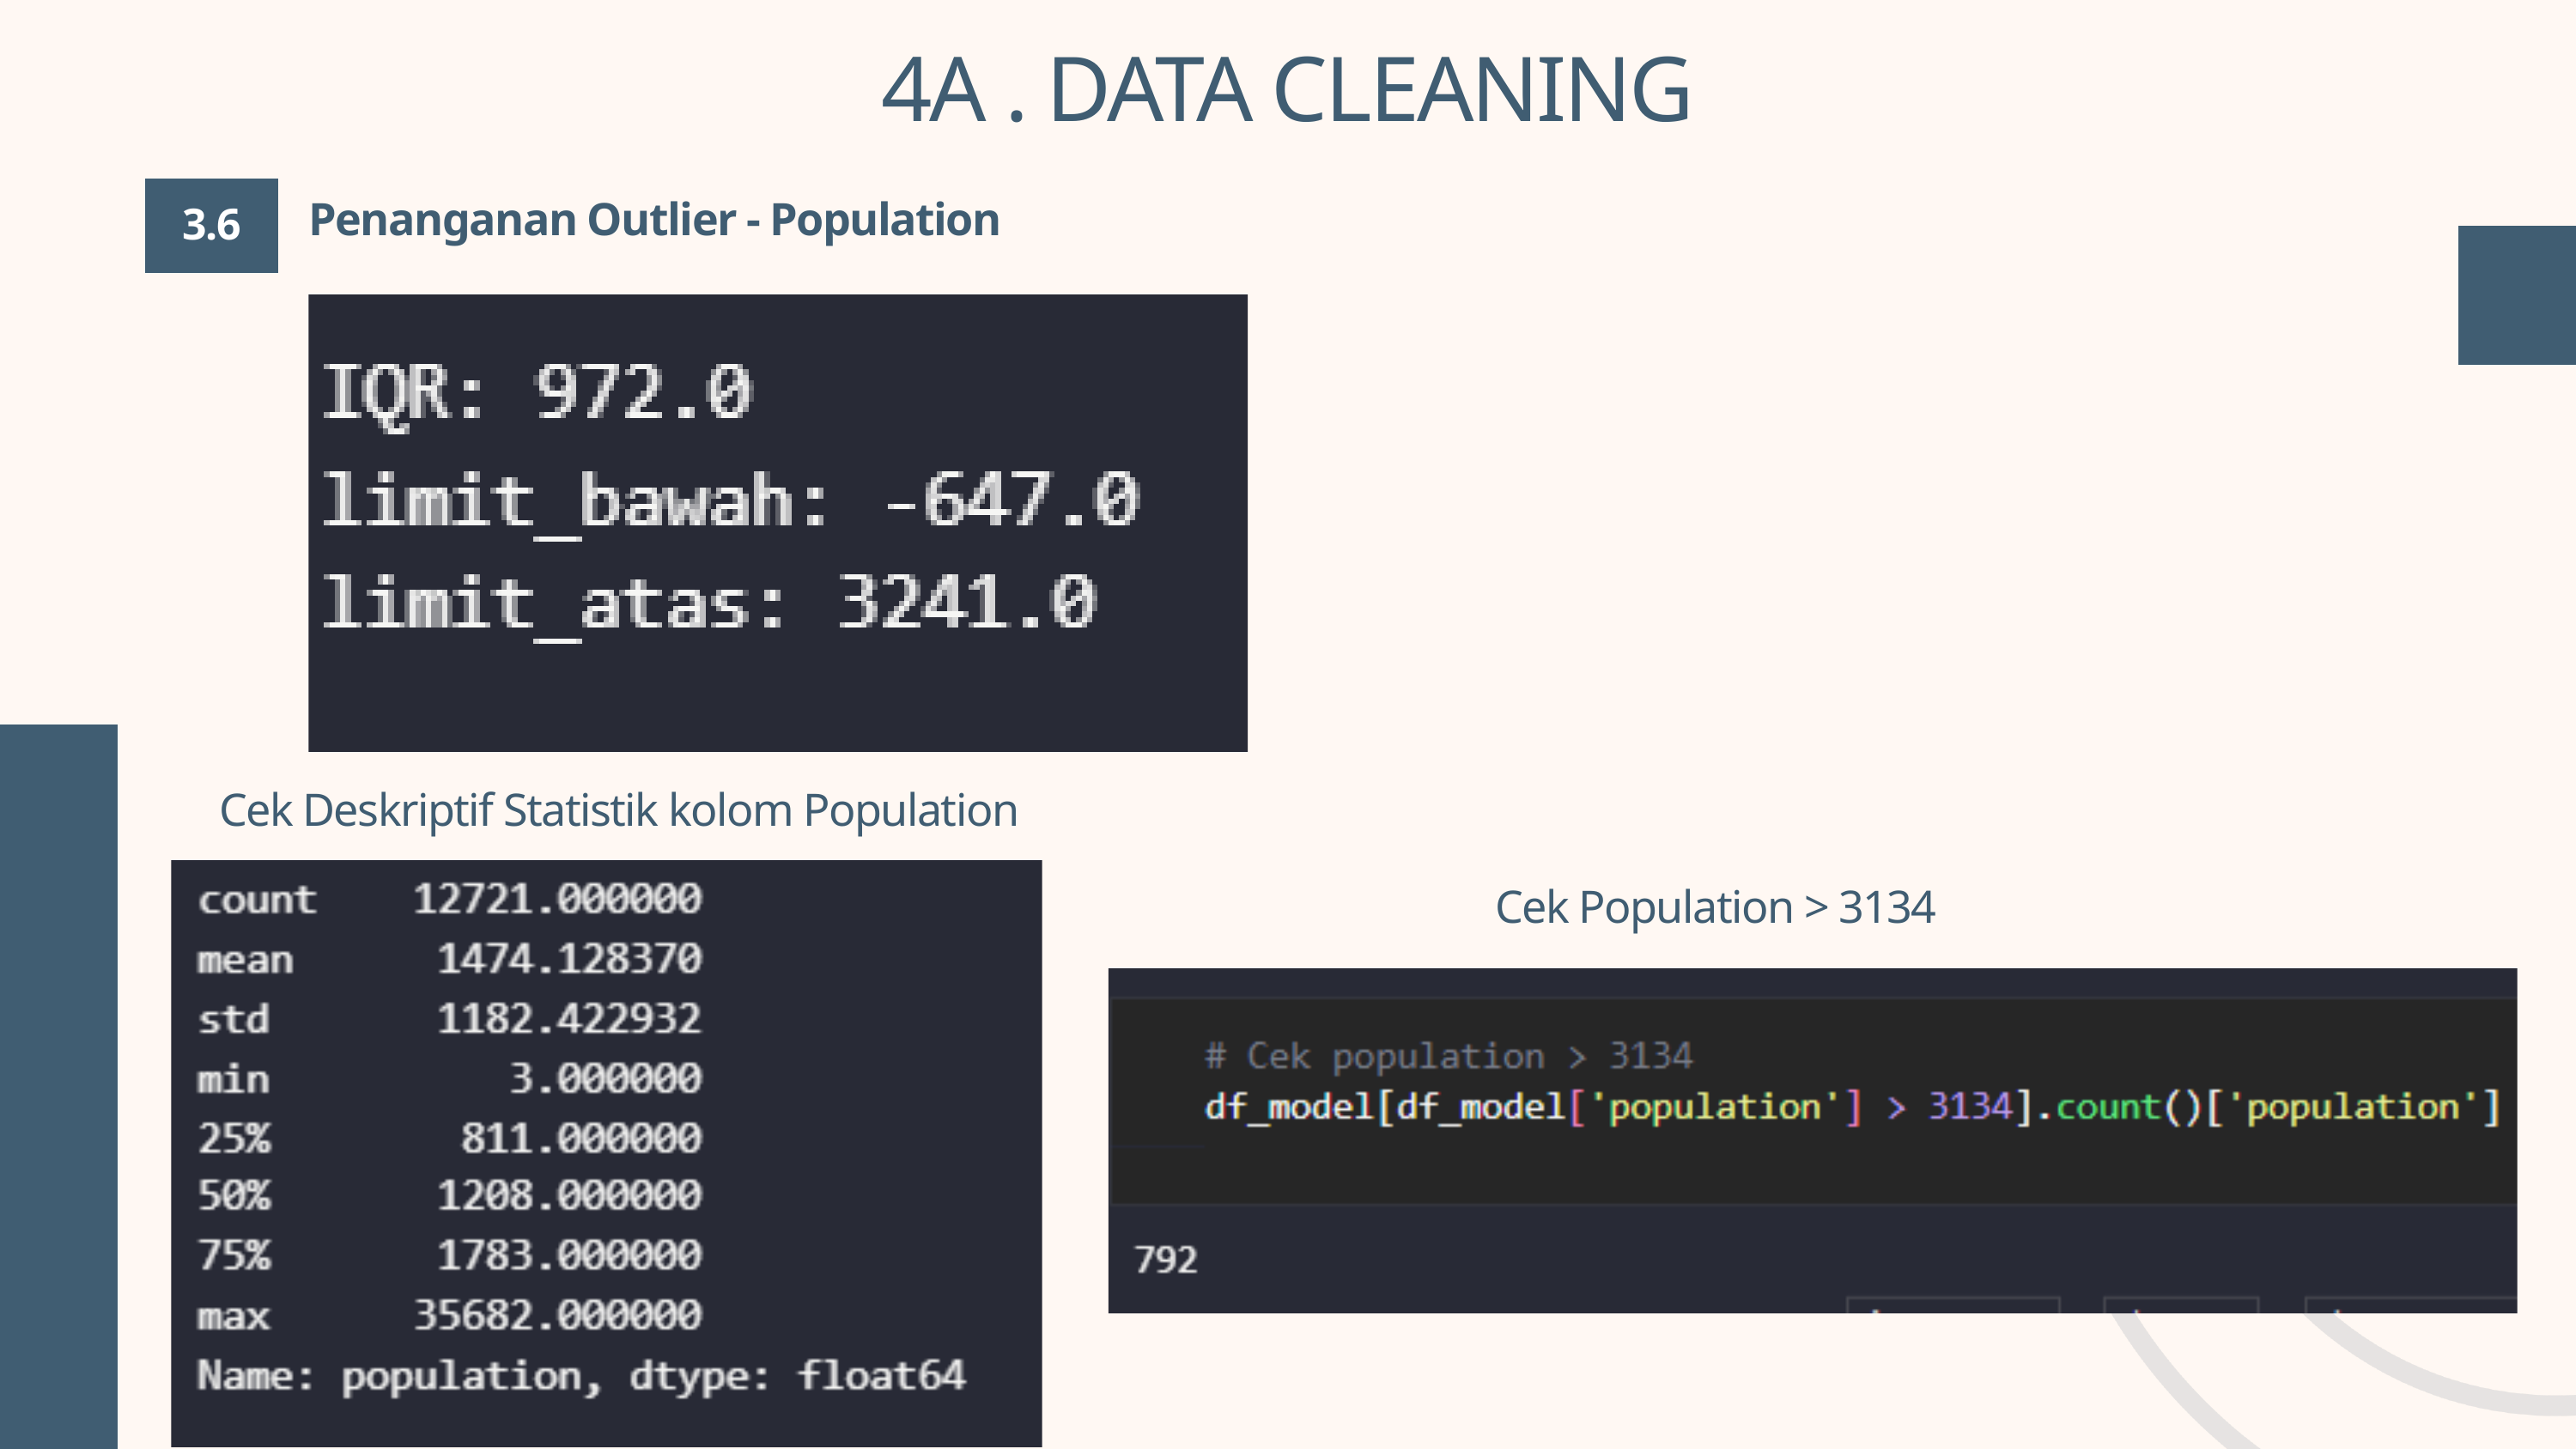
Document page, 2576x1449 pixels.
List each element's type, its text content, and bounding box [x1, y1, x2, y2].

text_box [1108, 968, 2518, 1313]
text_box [0, 724, 118, 1449]
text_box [144, 178, 279, 274]
text_box 4A . DATA CLEANING [447, 14, 2129, 265]
text_box [171, 860, 1042, 1447]
text_box [2039, 1041, 2576, 1449]
text_box Cek Population > 3134 [1495, 880, 1985, 932]
text_box Penanganan Outlier - Population [308, 192, 1634, 246]
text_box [2458, 225, 2576, 365]
text_box [308, 294, 1249, 752]
text_box Cek Deskriptif Statistik kolom Population [219, 783, 1109, 836]
